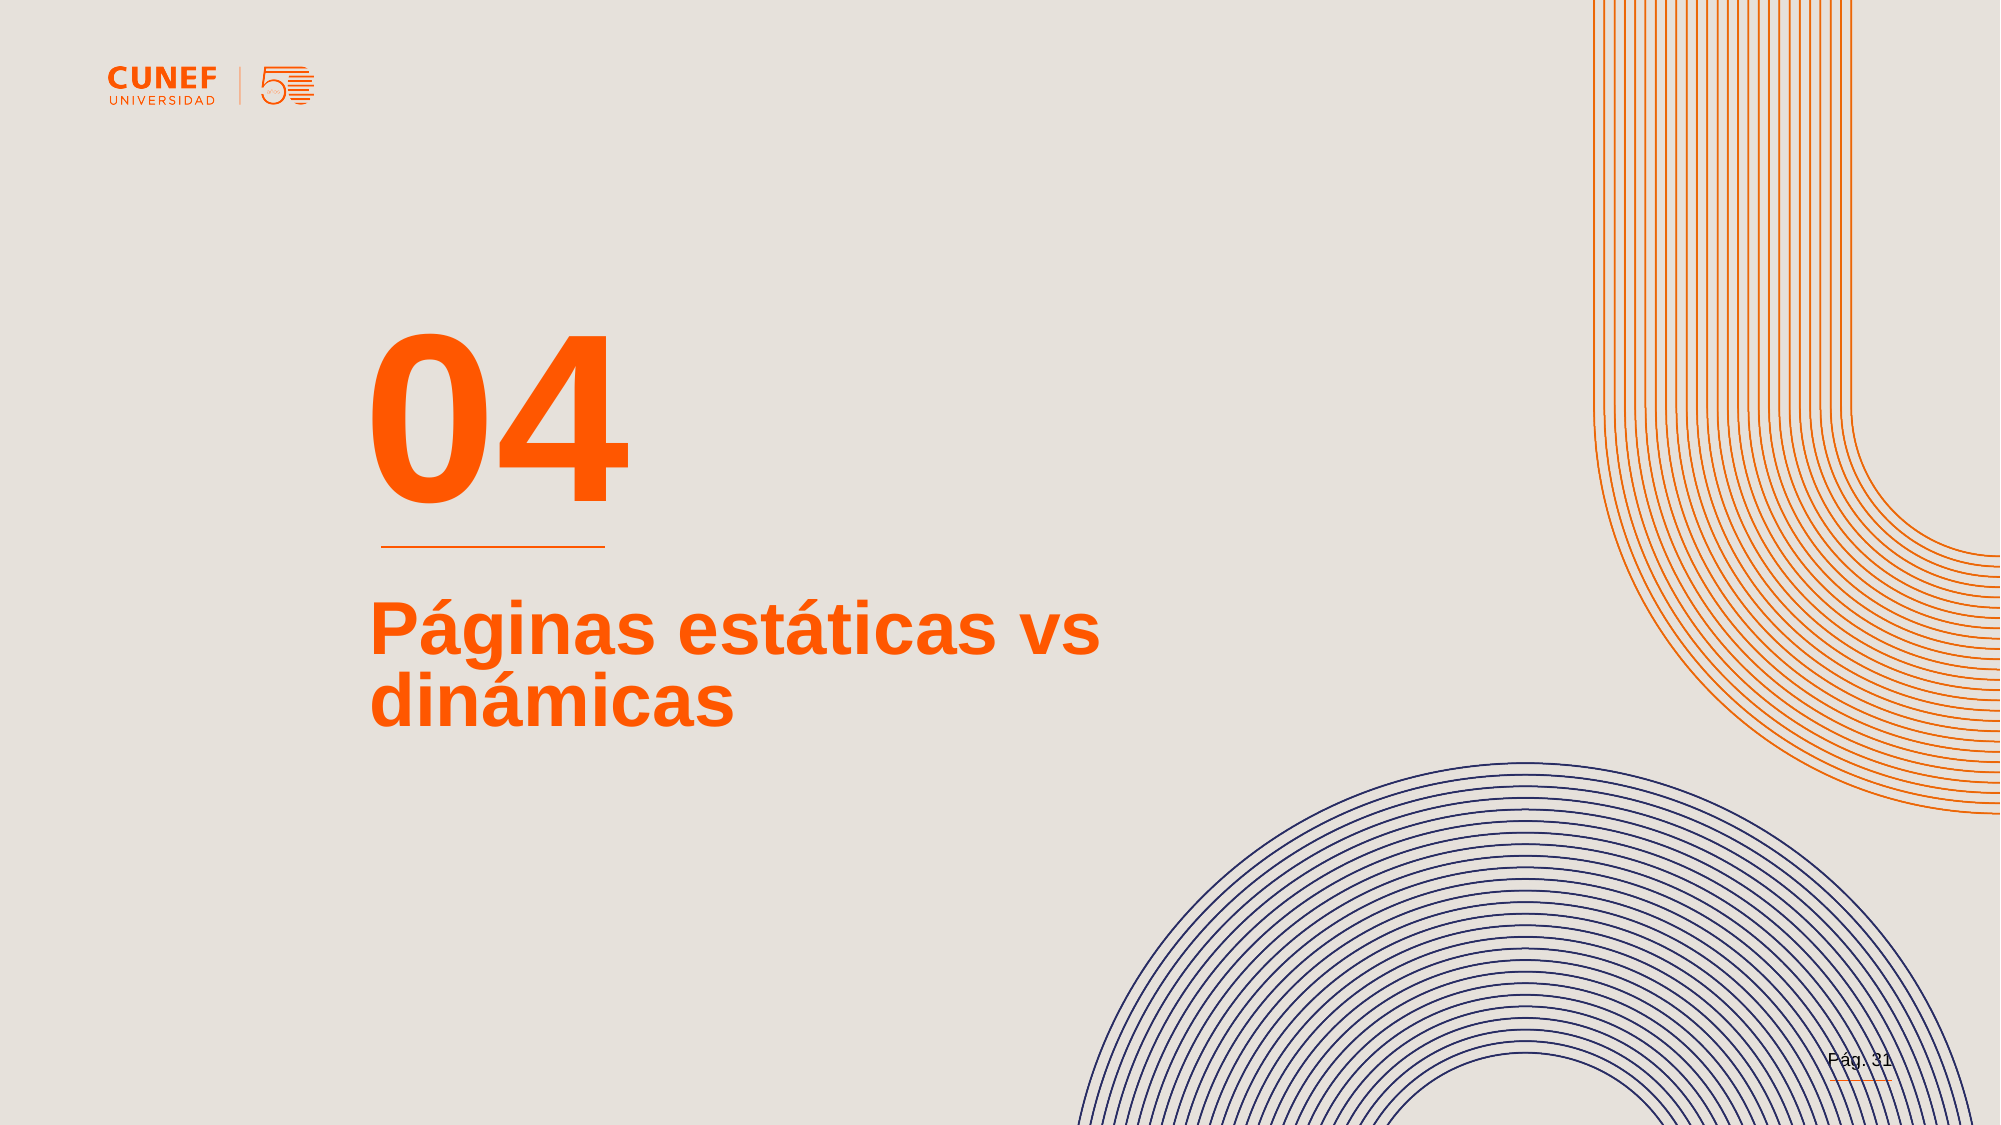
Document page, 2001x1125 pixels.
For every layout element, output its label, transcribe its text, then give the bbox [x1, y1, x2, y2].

title 04 [363, 294, 1043, 445]
list Páginas estáticas vs dinámicas [369, 596, 1481, 726]
picture [0, 0, 2000, 1125]
